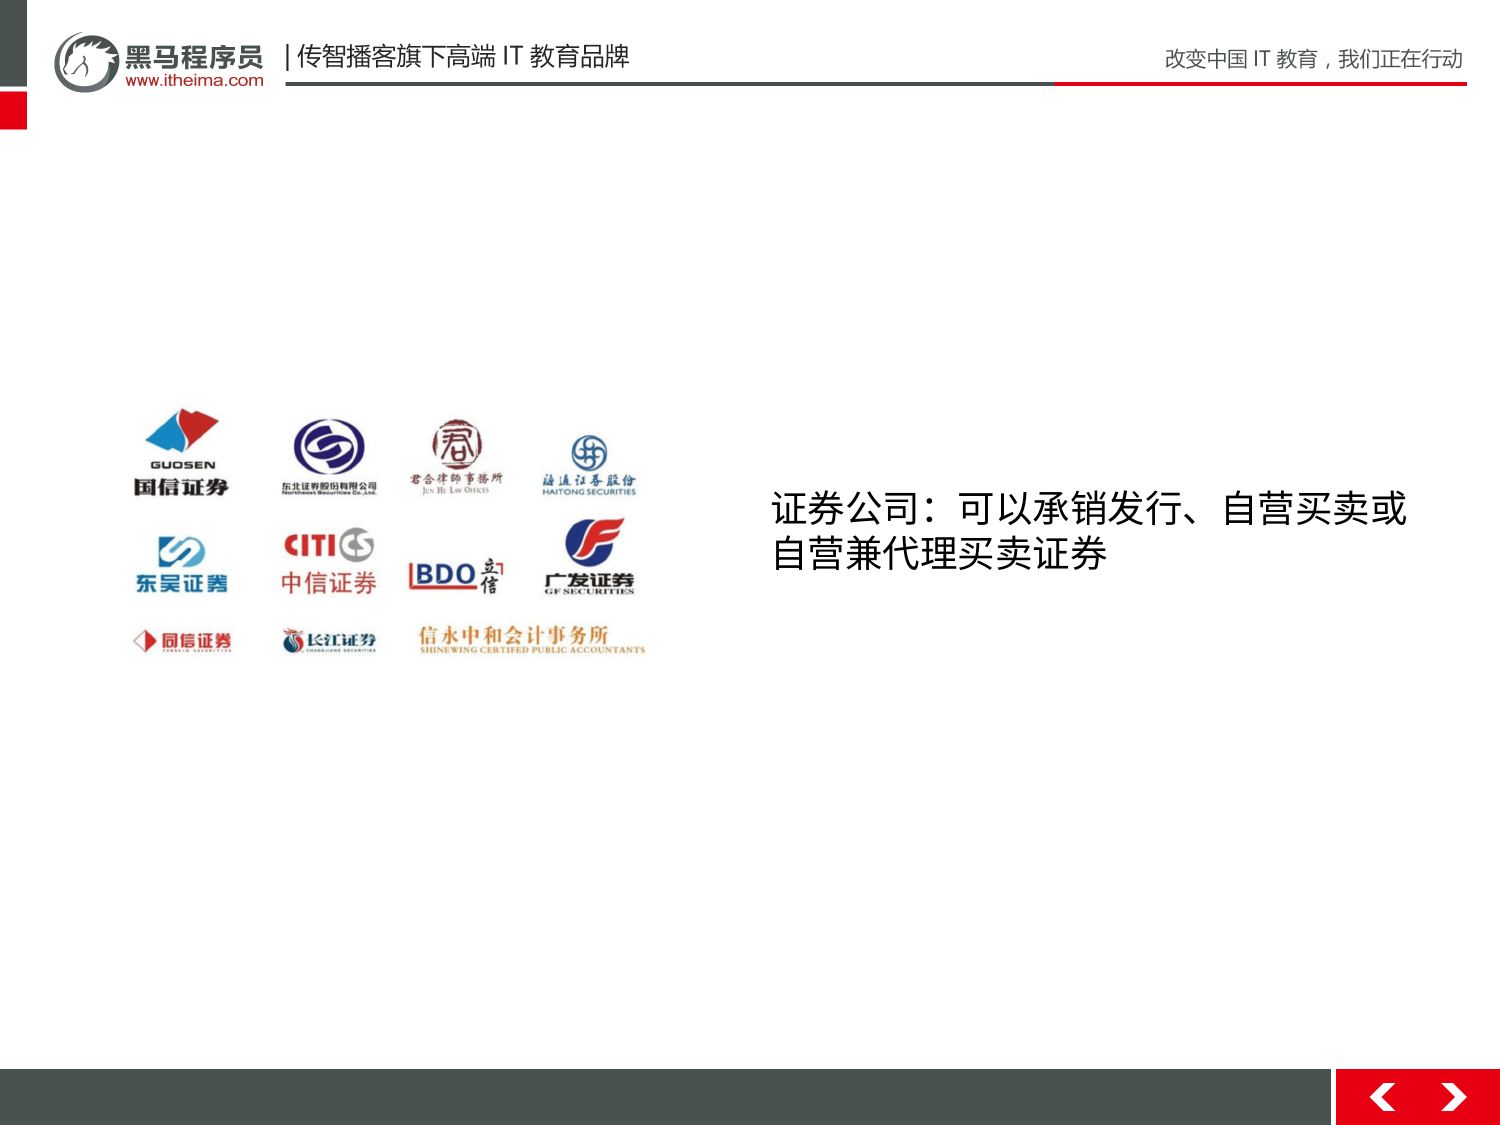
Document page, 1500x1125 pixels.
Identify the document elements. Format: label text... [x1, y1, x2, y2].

text_box 证券公司：可以承销发行、自营买卖或 自营兼代理买卖证券 [755, 478, 1423, 583]
picture [0, 0, 1500, 1125]
